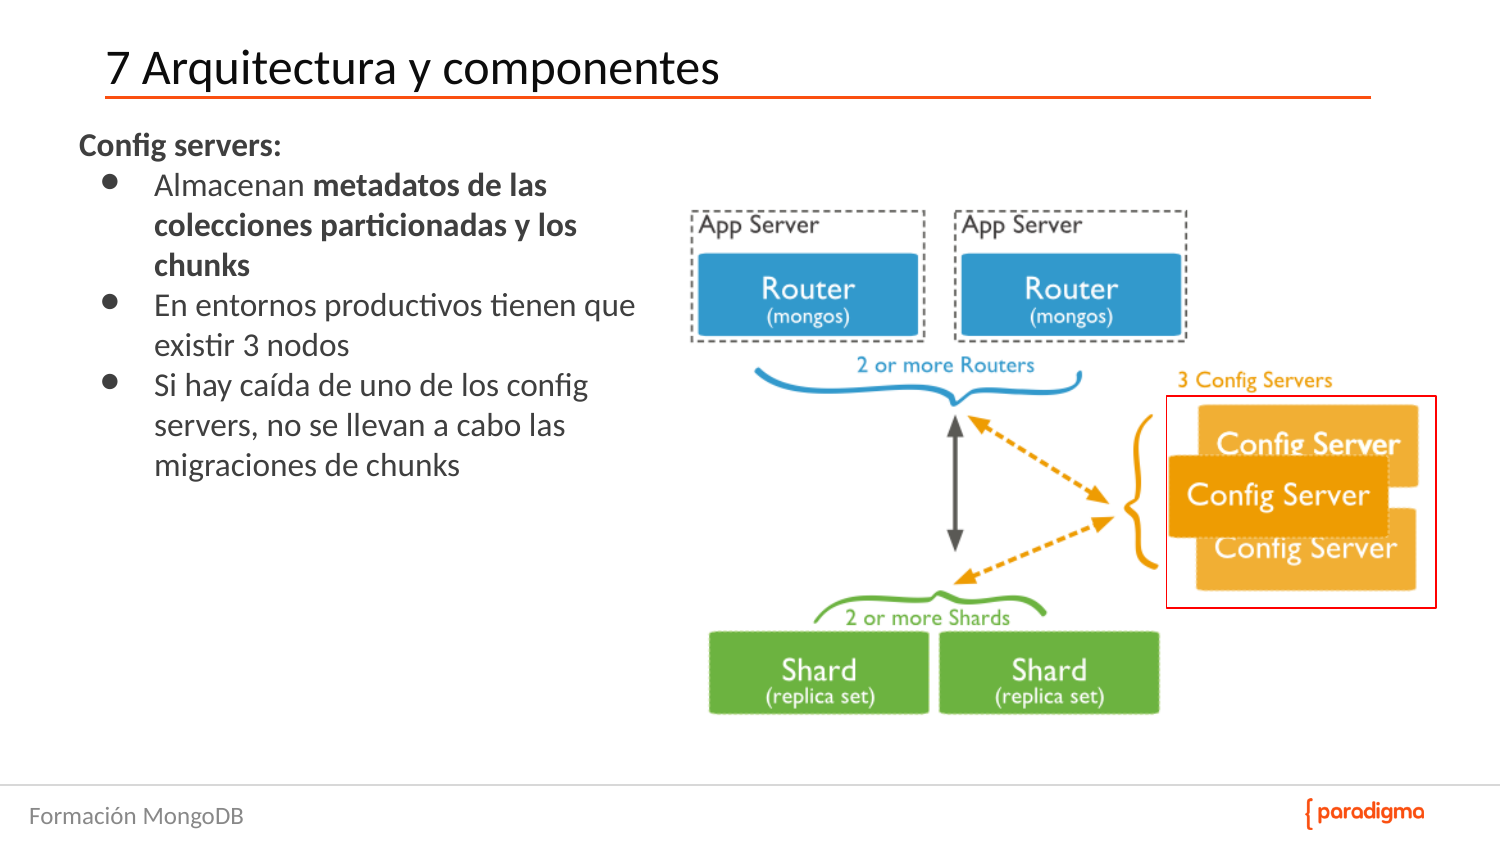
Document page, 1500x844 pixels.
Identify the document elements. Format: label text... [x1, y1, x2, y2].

text_box 7 Arquitectura y componentes [105, 15, 1395, 113]
picture [667, 205, 1436, 728]
text_box Formación MongoDB [0, 792, 1223, 844]
picture [1304, 798, 1424, 830]
text_box Config servers: Almacenan metadatos de las colecciones particionadas y los chunks En entornos productivos tienen que existir 3 nodos Si hay caída de uno de los config servers, no se llevan a cabo las migraciones de chunks [64, 108, 668, 718]
